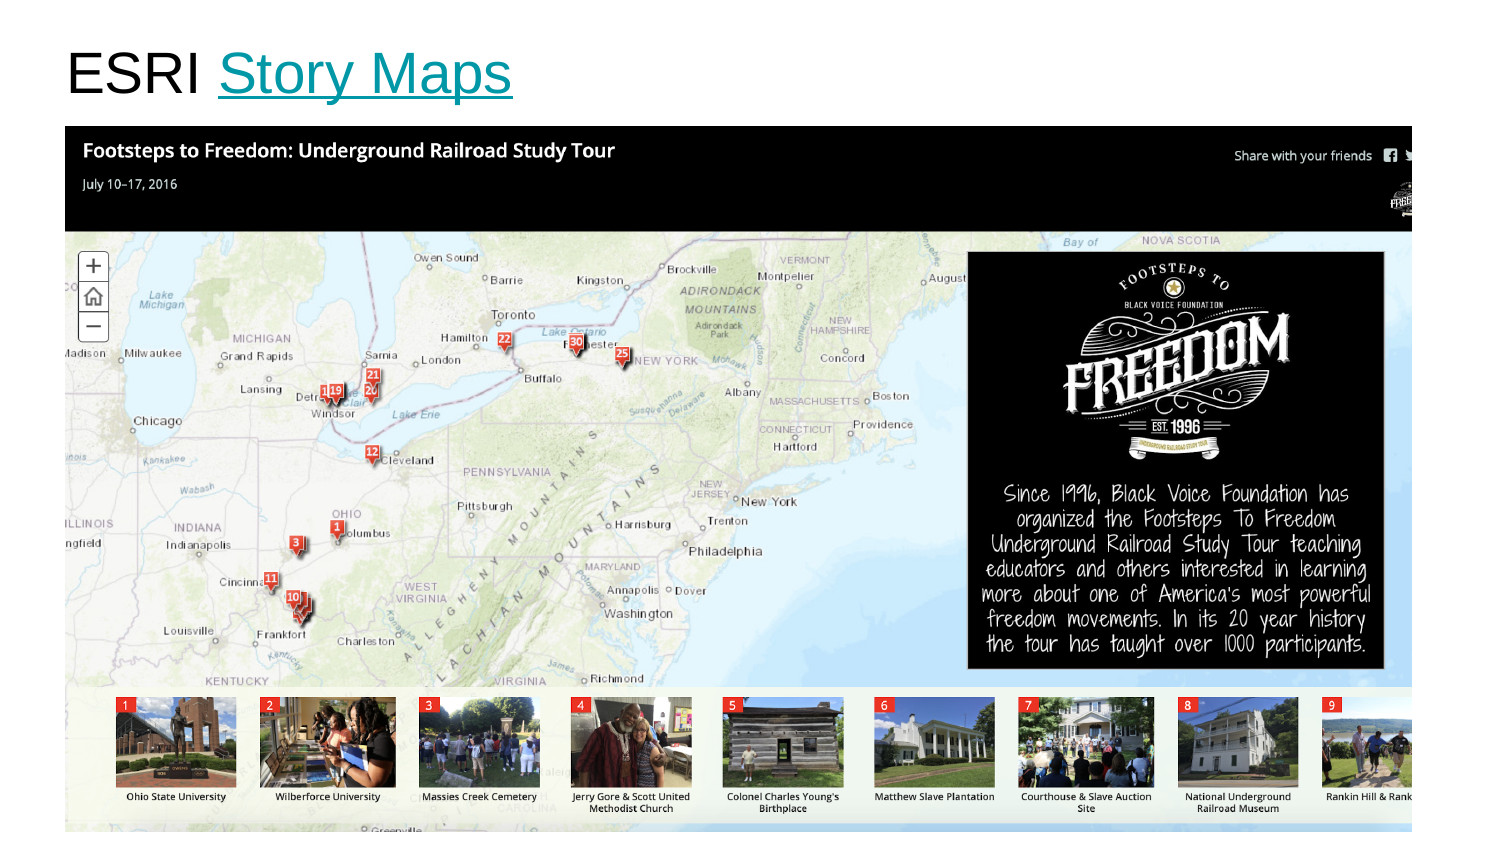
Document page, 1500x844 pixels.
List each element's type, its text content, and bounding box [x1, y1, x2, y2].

title ESRI Story Maps [51, 19, 1449, 114]
picture [64, 126, 1412, 832]
